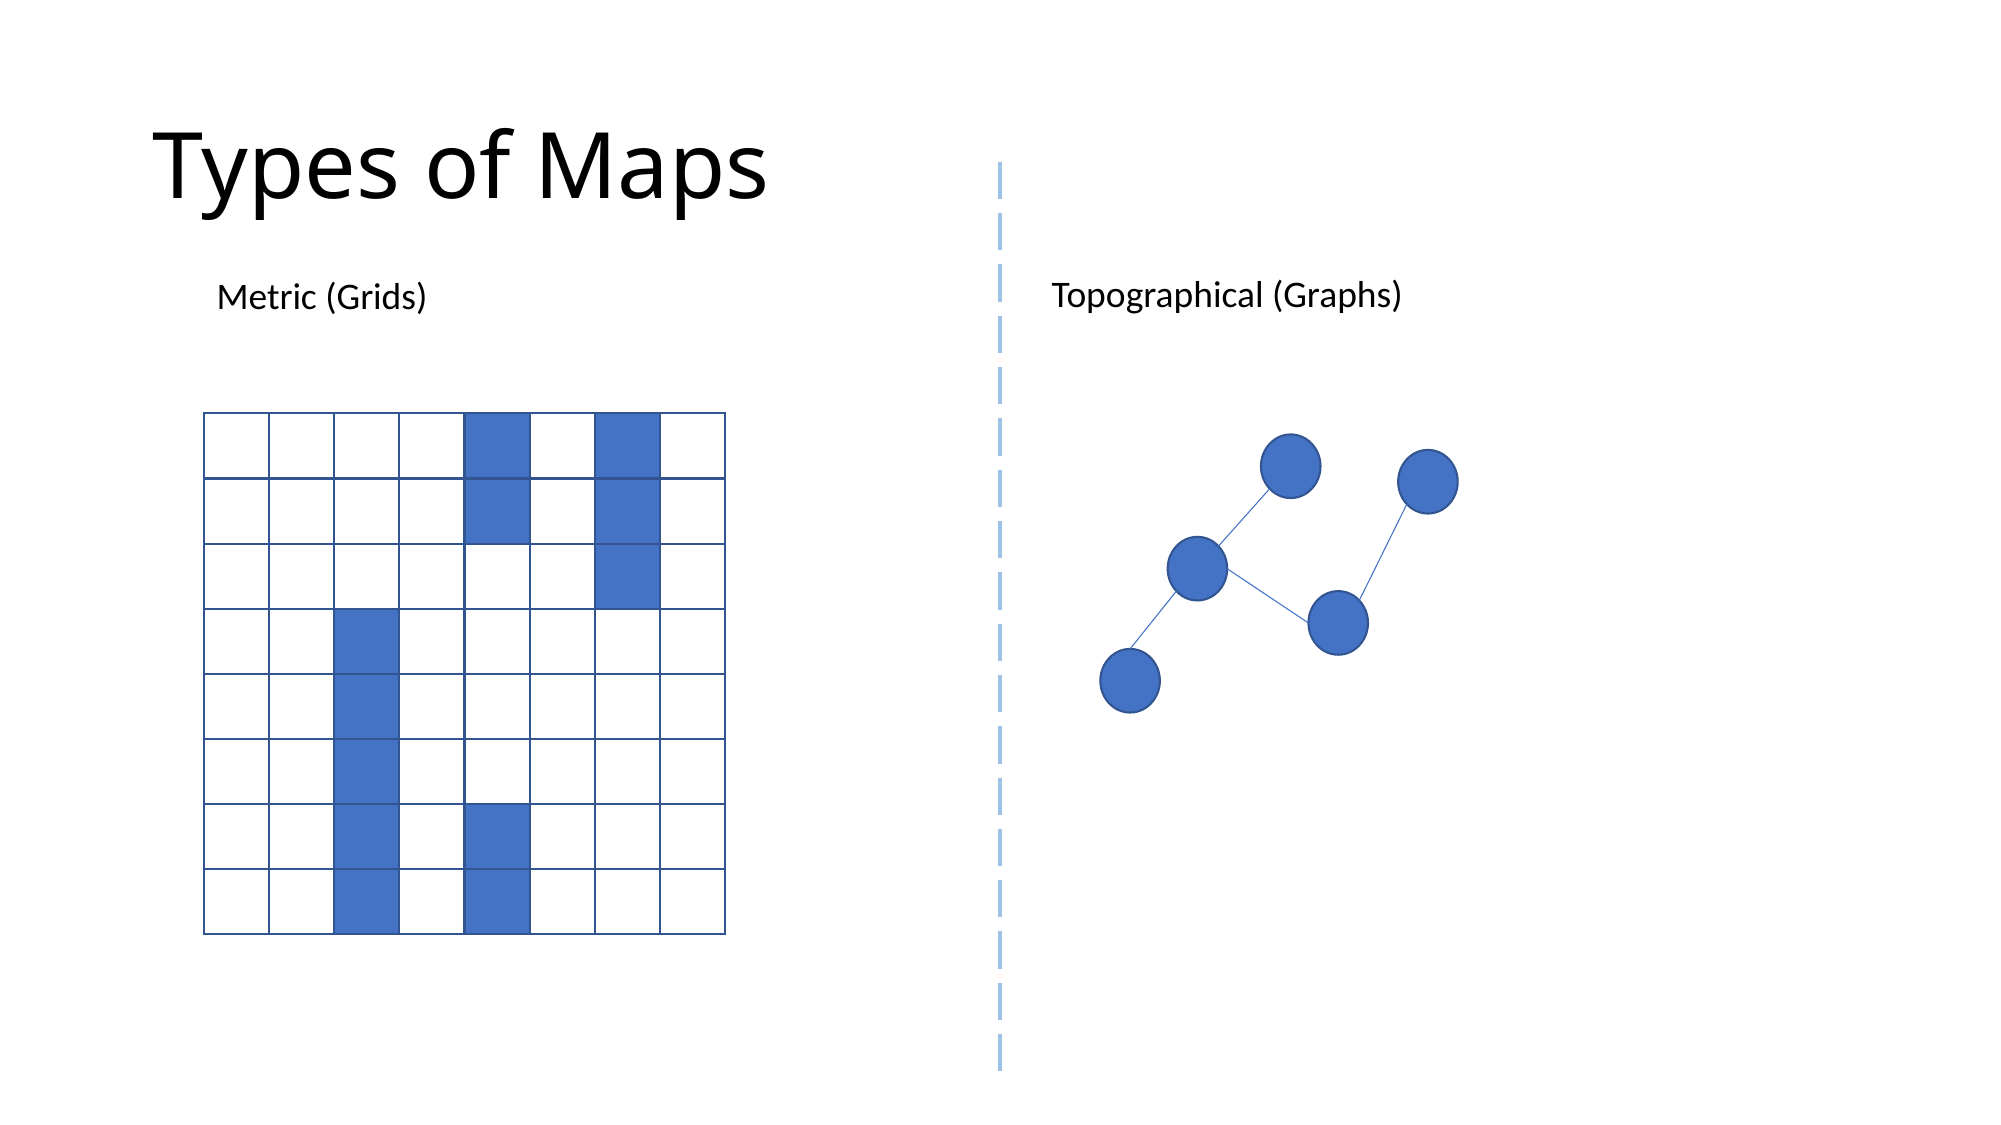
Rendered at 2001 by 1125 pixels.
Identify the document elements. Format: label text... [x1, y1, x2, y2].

text_box Metric (Grids) [201, 264, 443, 325]
title Types of Maps [137, 59, 1863, 278]
text_box Topographical (Graphs) [1036, 262, 1419, 323]
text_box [1100, 434, 1458, 713]
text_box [204, 413, 725, 935]
